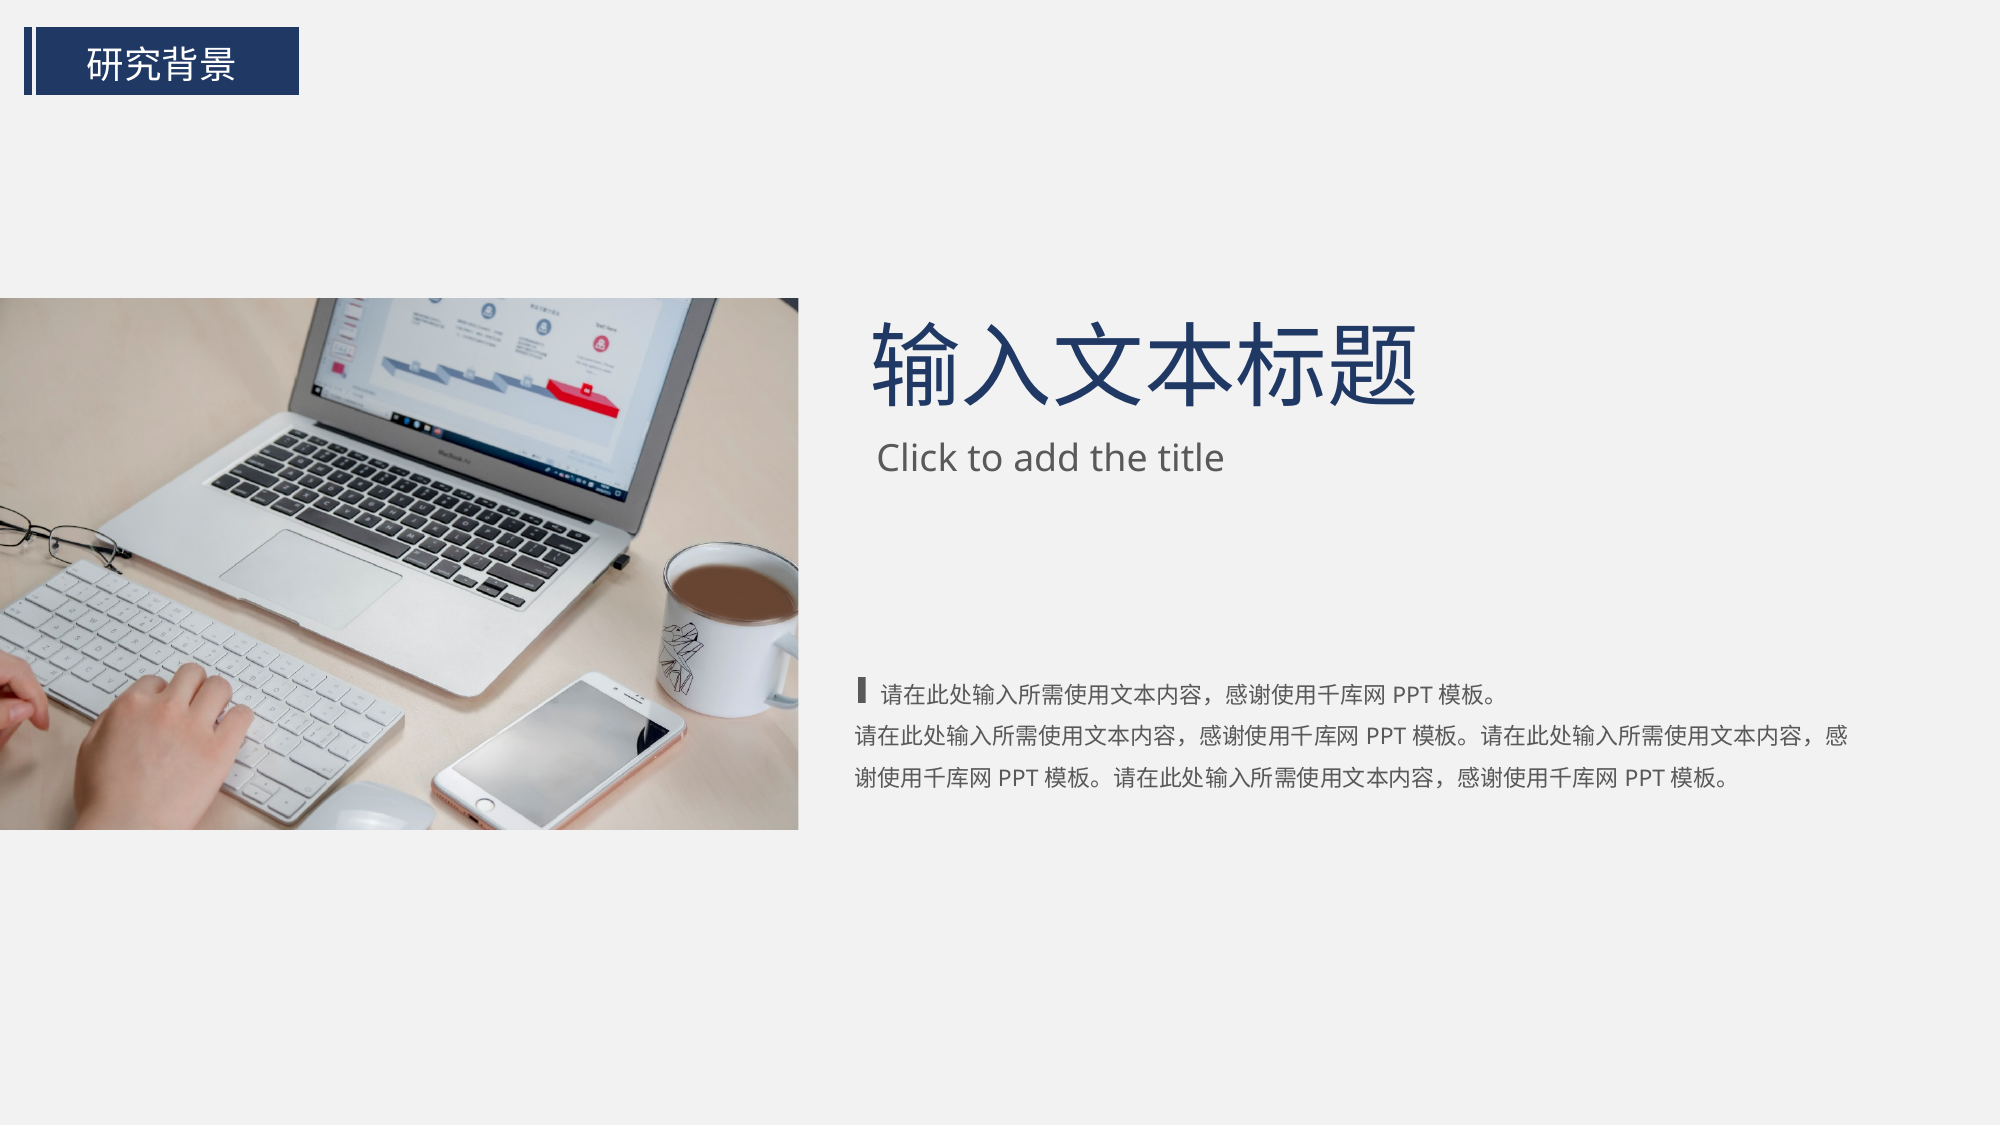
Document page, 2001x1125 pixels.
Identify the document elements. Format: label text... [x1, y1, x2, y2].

text_box [857, 676, 867, 704]
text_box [25, 27, 299, 95]
picture [0, 298, 799, 830]
text_box 输入文本标题 [854, 300, 1779, 426]
text_box Click to add the title [861, 427, 1368, 487]
text_box 请在此处输入所需使用文本内容，感谢使用千库网PPT模板。 请在此处输入所需使用文本内容，感谢使用千库网PPT模板。请在此处输入所需使用文本内容，感谢使用千库网PPT模板。请在此处输入所需使用文本内容，感谢使用千库网PPT模板。 [854, 667, 1871, 832]
